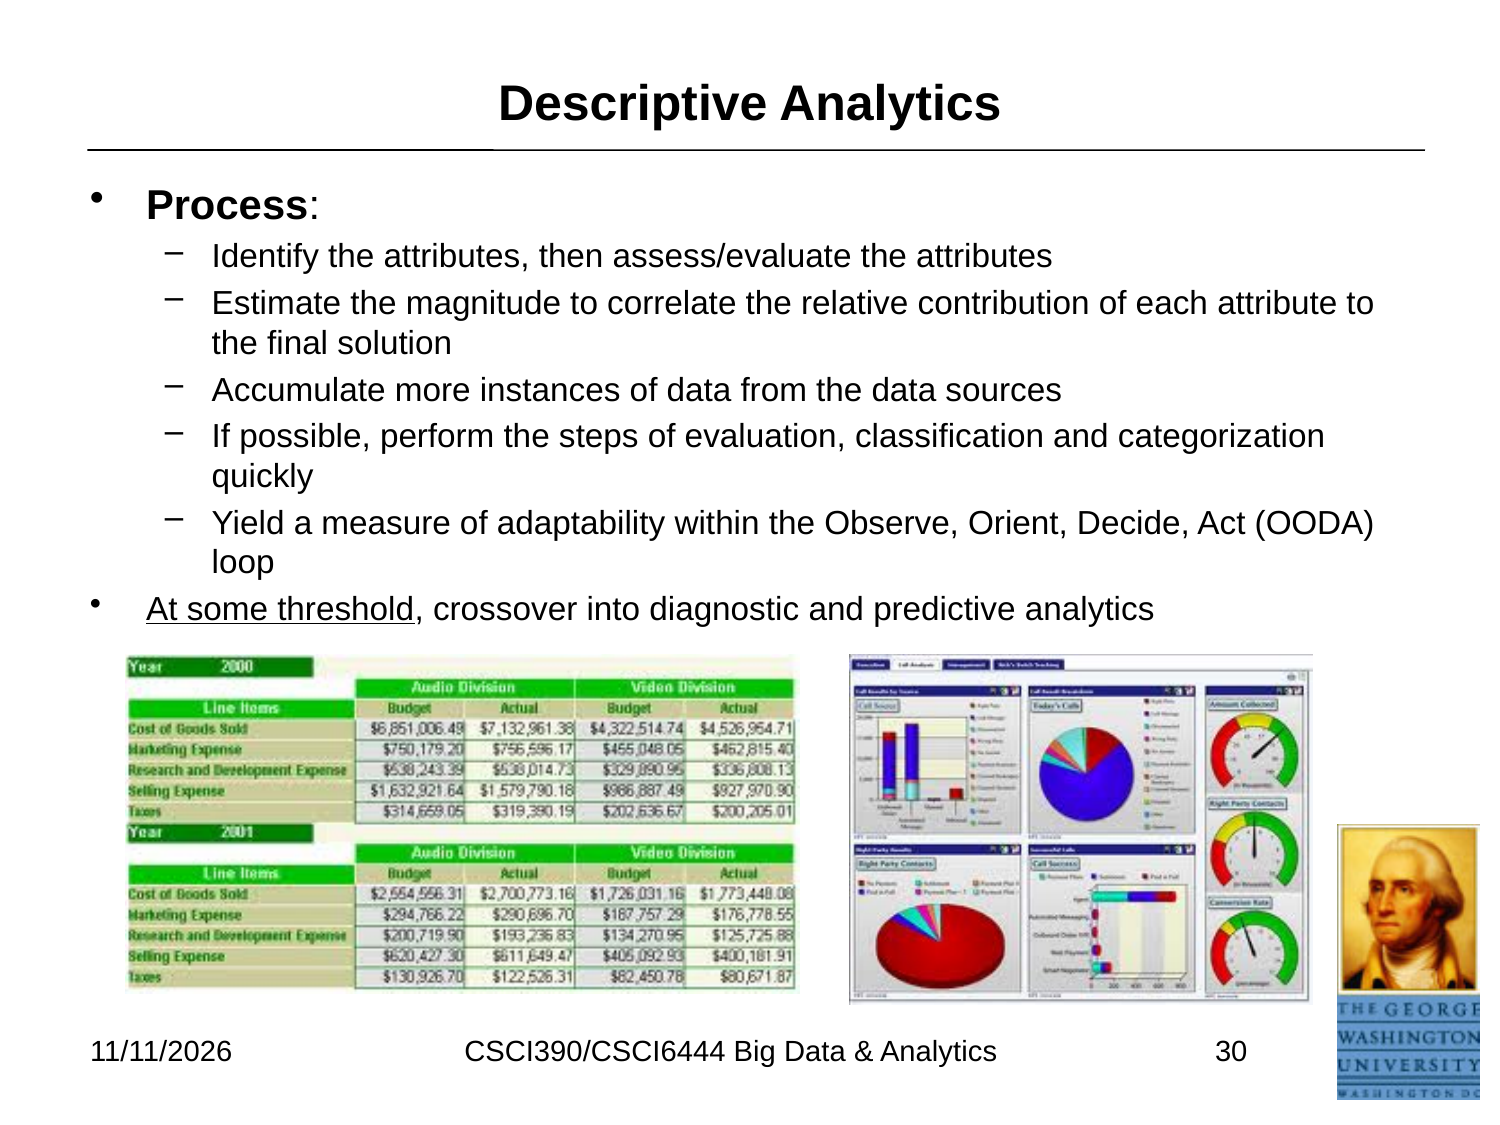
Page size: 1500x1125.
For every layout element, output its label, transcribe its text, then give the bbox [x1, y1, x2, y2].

picture [849, 654, 1313, 1005]
slide_number 30 [1200, 1025, 1313, 1104]
footer CSCI390/CSCI6444 Big Data & Analytics [300, 1024, 1163, 1103]
picture [1337, 824, 1480, 1100]
picture [124, 654, 800, 994]
text_box Process: Identify the attributes, then assess/evaluate the attributes Estimate the magnitude to correlate the relative contribution of each attribute to the final solution Accumulate more instances of data from the data sources If possible, perform the steps of evaluation, classification and categorization quickly Yield a measure of adaptability within the Observe, Orient, Decide, Act (OODA) loop At some threshold, crossover into diagnostic and predictive analytics [74, 170, 1425, 613]
title Descriptive Analytics [75, 50, 1425, 150]
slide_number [75, 1024, 250, 1103]
